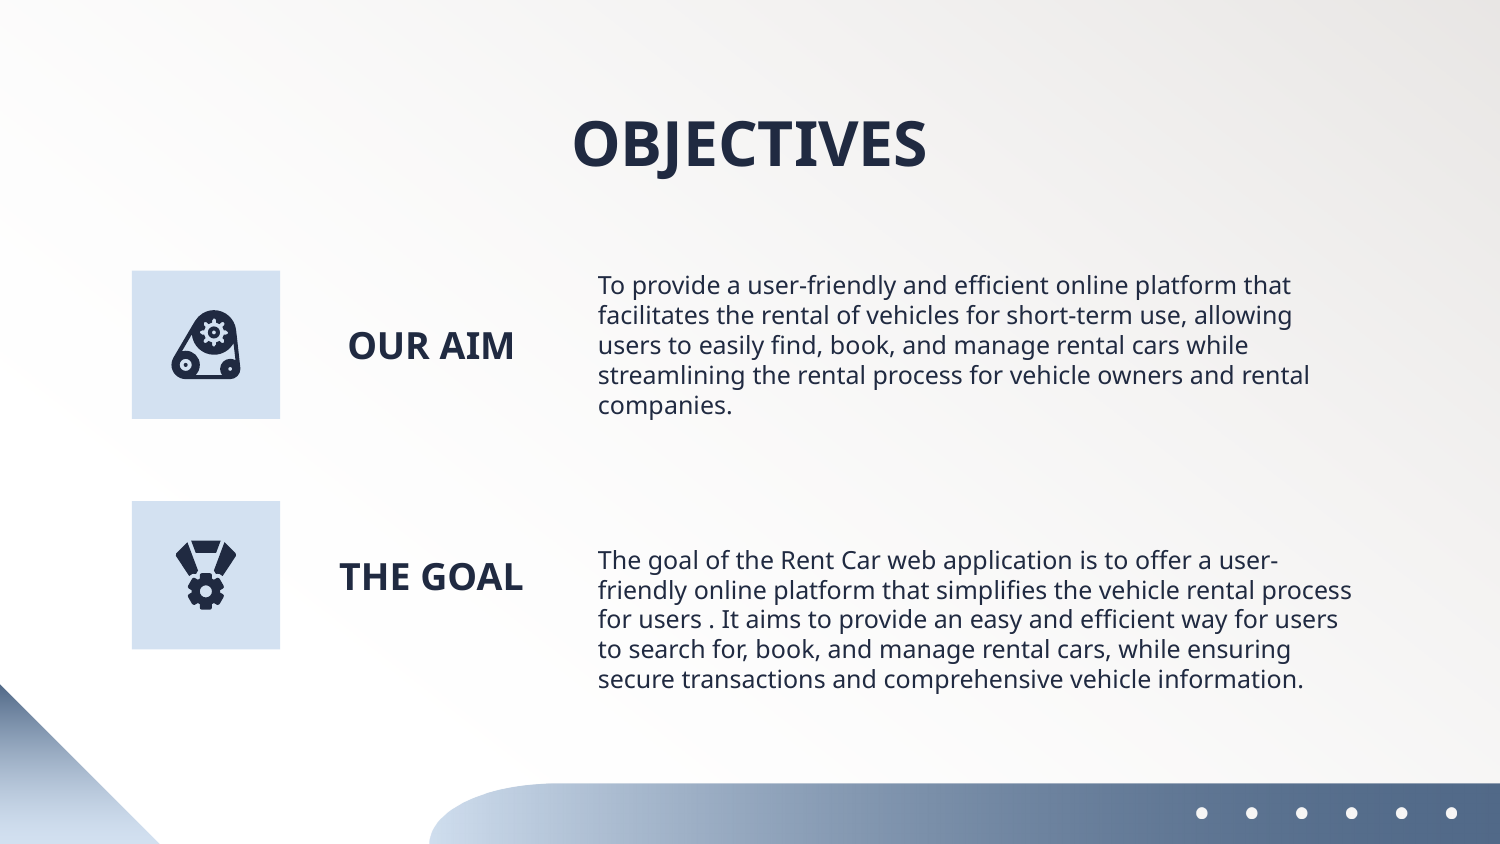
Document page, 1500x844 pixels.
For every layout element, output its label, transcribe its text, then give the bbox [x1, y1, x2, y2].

subtitle THE GOAL [305, 501, 558, 650]
picture [430, 784, 1500, 844]
text_box [131, 270, 281, 419]
subtitle The goal of the Rent Car web application is to offer a user-friendly online platform that simplifies the vehicle rental process for users . It aims to provide an easy and efficient way for users to search for, book, and manage rental cars, while ensuring secure transactions and comprehensive vehicle information. [582, 506, 1369, 732]
subtitle To provide a user-friendly and efficient online platform that facilitates the rental of vehicles for short-term use, allowing users to easily find, book, and manage rental cars while streamlining the rental process for vehicle owners and rental companies. [582, 270, 1369, 419]
title OBJECTIVES [118, 88, 1382, 183]
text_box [175, 540, 237, 610]
picture [0, 0, 1500, 844]
subtitle OUR AIM [305, 270, 558, 419]
text_box [131, 501, 281, 650]
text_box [171, 309, 241, 380]
